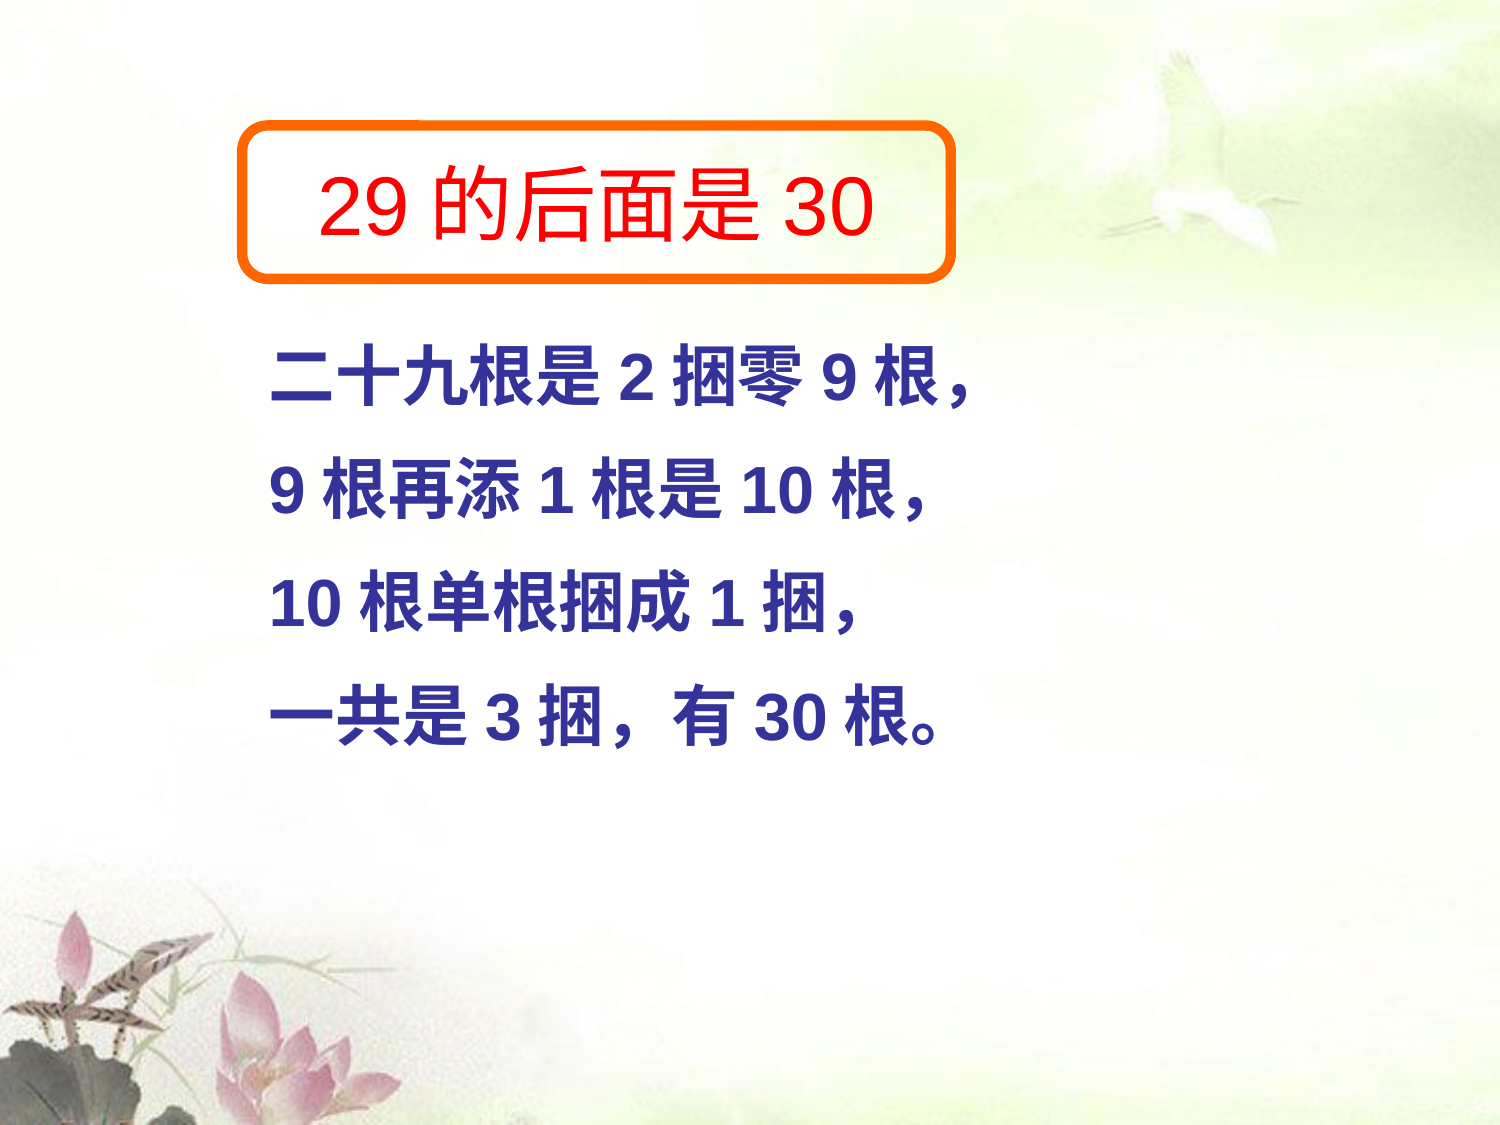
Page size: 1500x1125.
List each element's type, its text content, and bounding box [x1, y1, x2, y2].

text_box 二十九根是2捆零9根， 9根再添1根是10根， 10根单根捆成1捆， 一共是3捆，有30根。 [253, 326, 1306, 761]
picture [0, 0, 1500, 1125]
text_box 29的后面是30 [242, 125, 951, 279]
